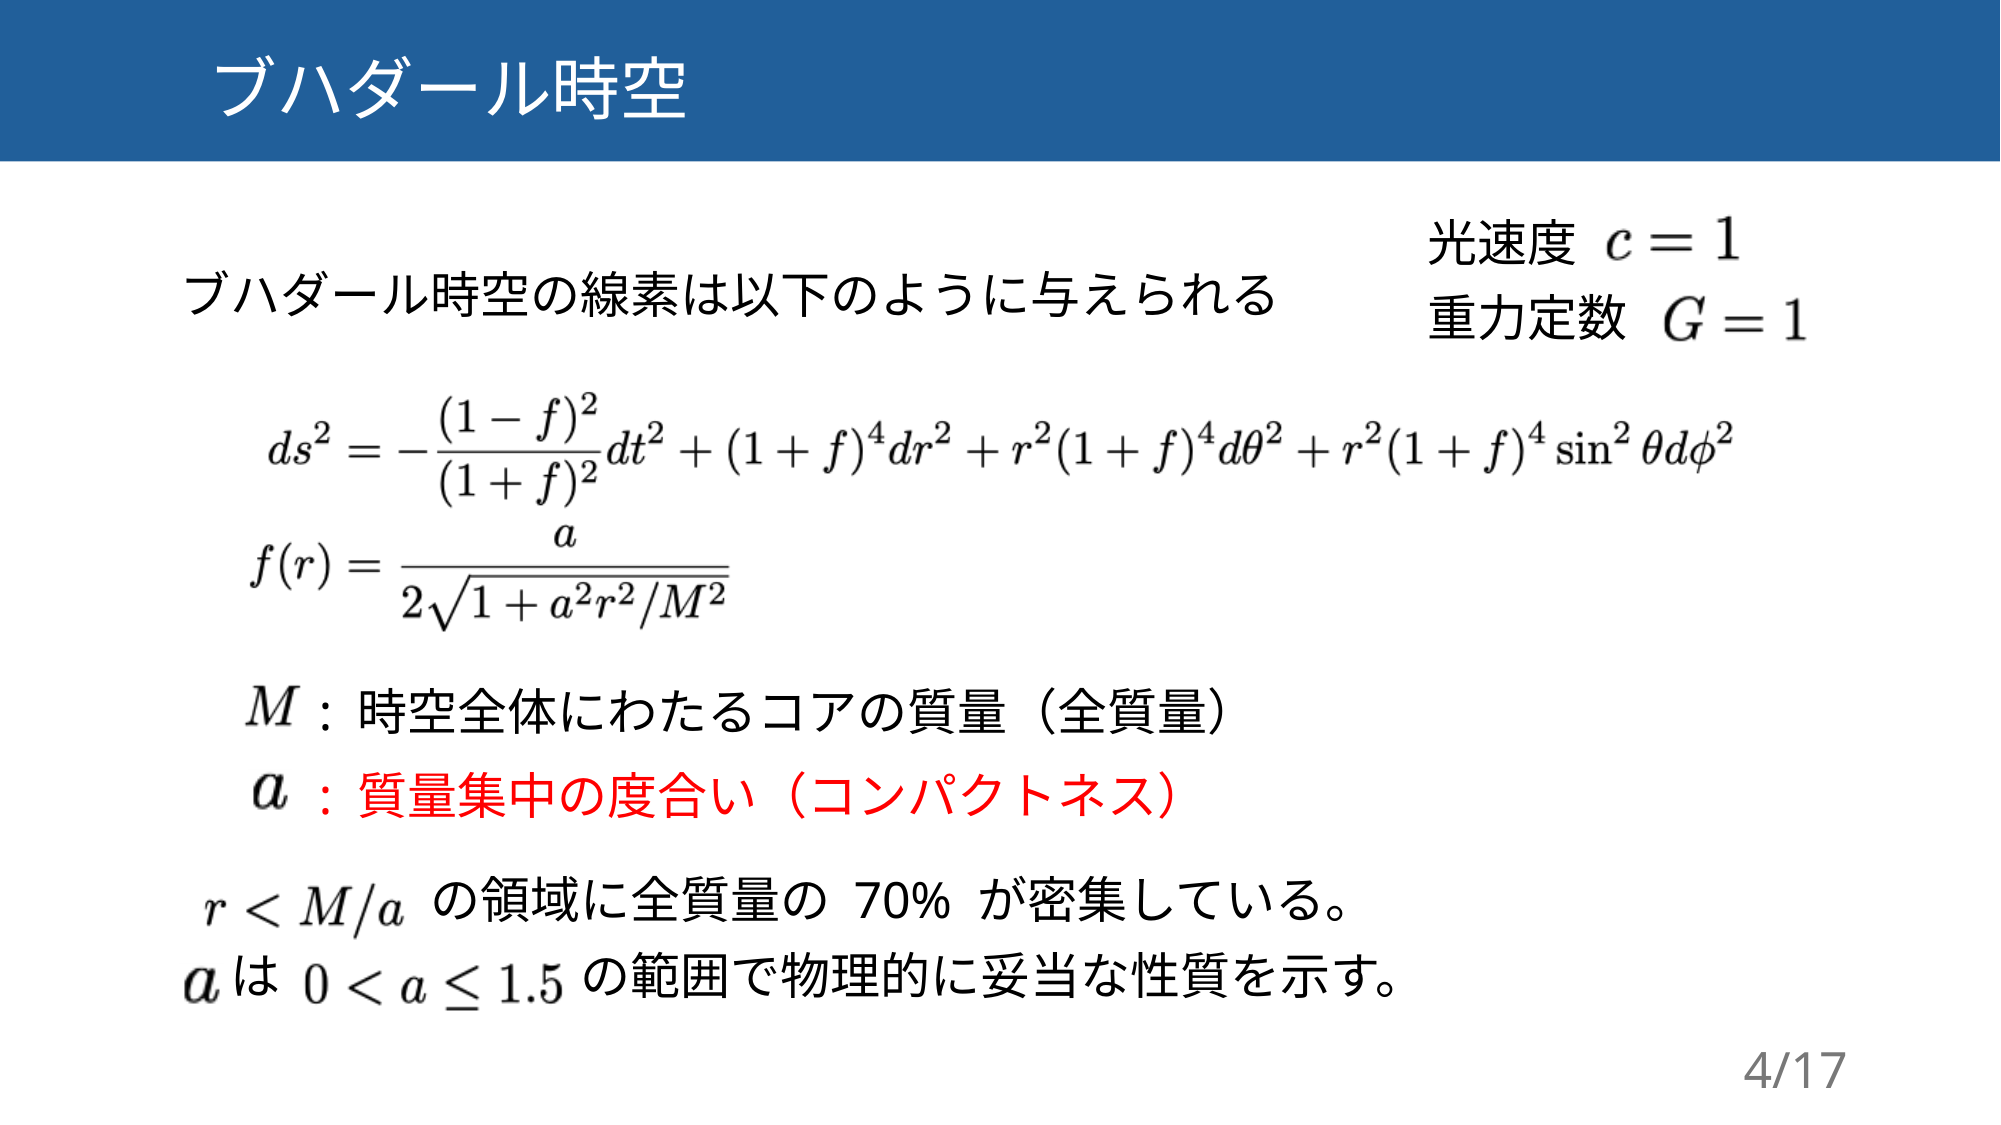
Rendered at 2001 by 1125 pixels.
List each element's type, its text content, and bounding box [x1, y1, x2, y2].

picture [240, 681, 305, 729]
picture [301, 958, 564, 1013]
picture [1602, 211, 1742, 264]
text_box : 質量集中の度合い（コンパクトネス） [303, 768, 1337, 852]
picture [1659, 291, 1809, 344]
text_box [0, 0, 2000, 163]
picture [200, 879, 407, 943]
slide_number 4/17 [1412, 1042, 1863, 1103]
list ブハダール時空の線素は以下のように与えられる の領域に全質量の 70% が密集している。 は の範囲で物理的に妥当な性質を示す。 [165, 256, 1835, 1035]
text_box : 時空全体にわたるコアの質量（全質量） [303, 673, 1337, 768]
picture [179, 961, 224, 1007]
title ブハダール時空 [193, 11, 1807, 173]
picture [247, 767, 293, 813]
text_box 光速度 重力定数 [1412, 203, 1846, 366]
picture [245, 388, 1735, 634]
